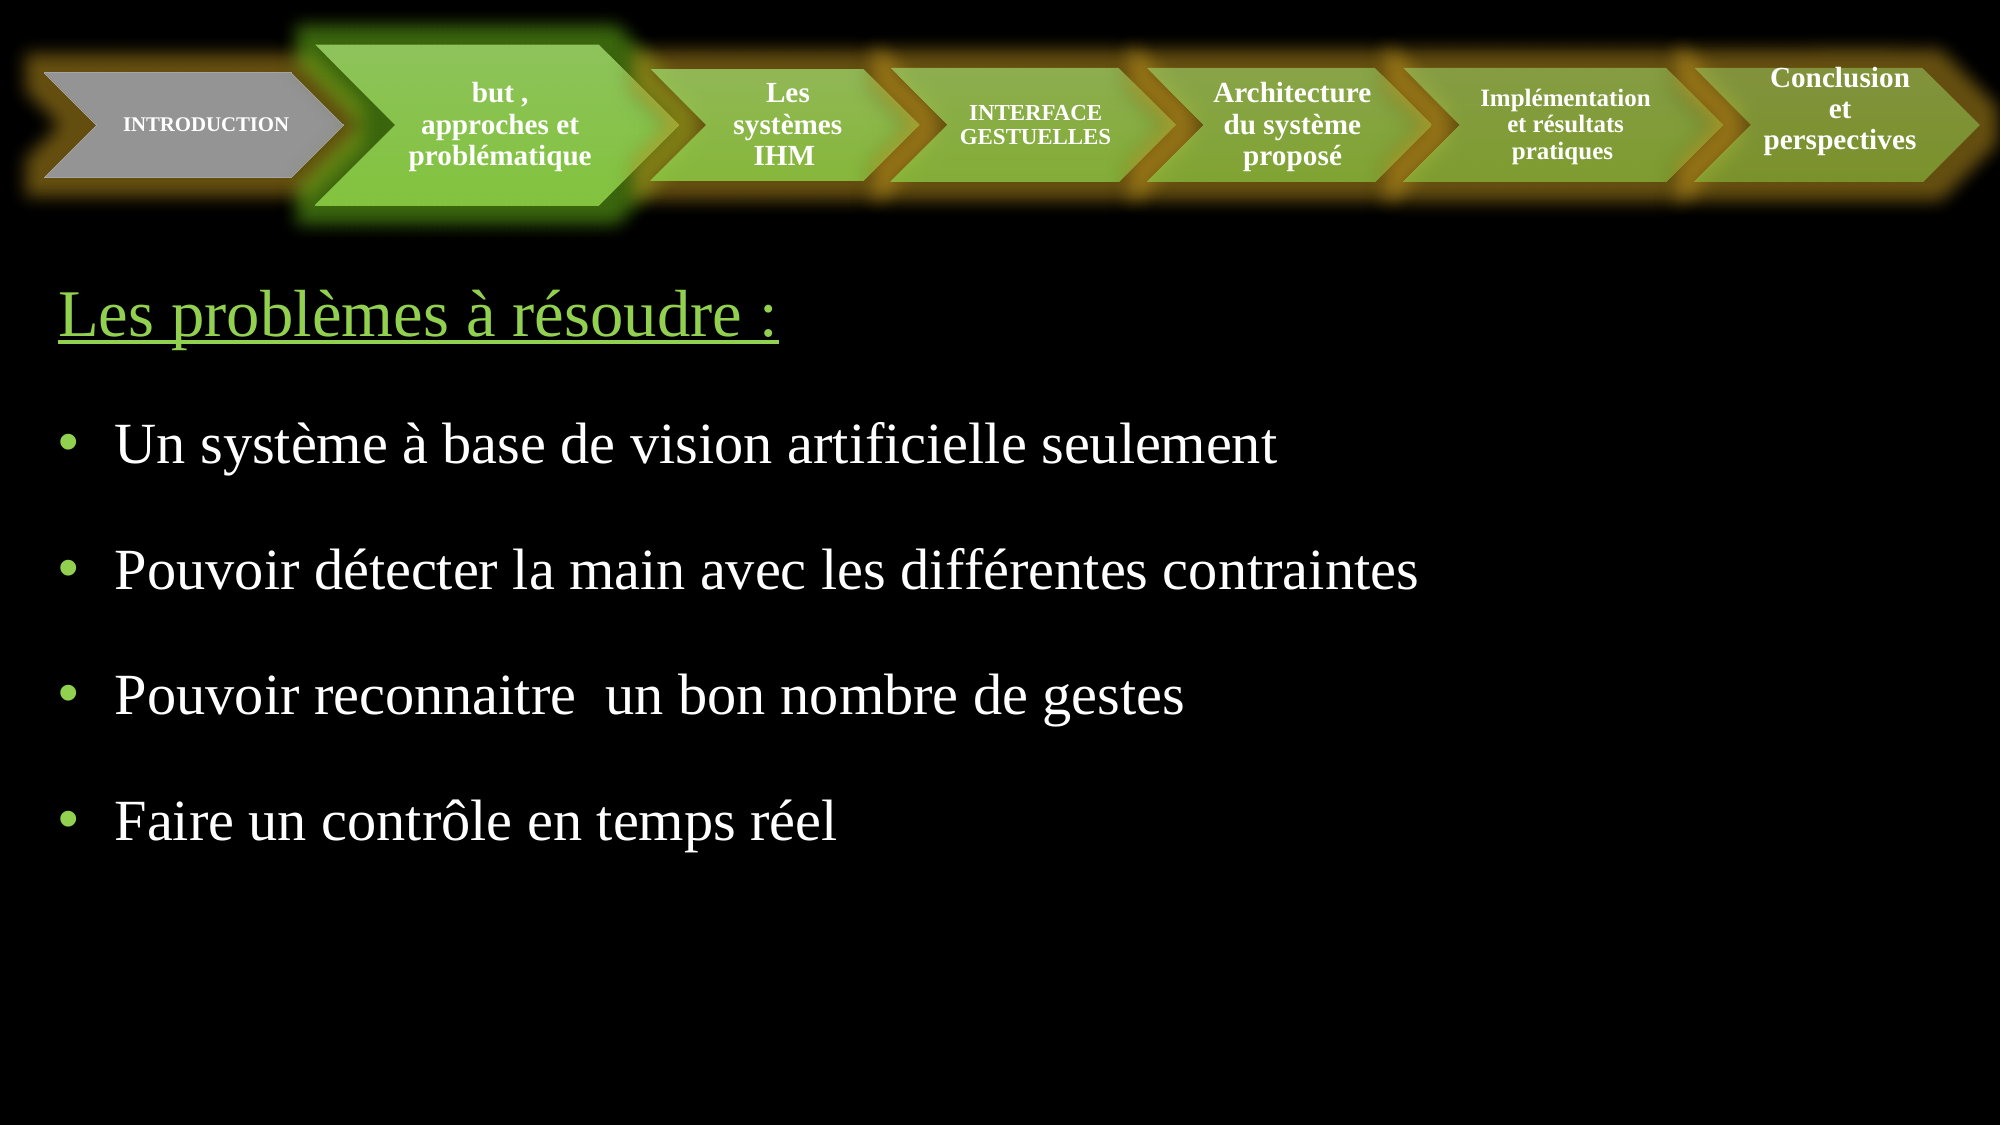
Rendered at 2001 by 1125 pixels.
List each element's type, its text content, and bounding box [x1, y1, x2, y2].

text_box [43, 30, 1981, 219]
list Les problèmes à résoudre : Un système à base de vision artificielle seulement Pouvoir détecter la main avec les différentes contraintes Pouvoir reconnaitre un bon nombre de gestes Faire un contrôle en temps réel [43, 219, 1910, 1071]
